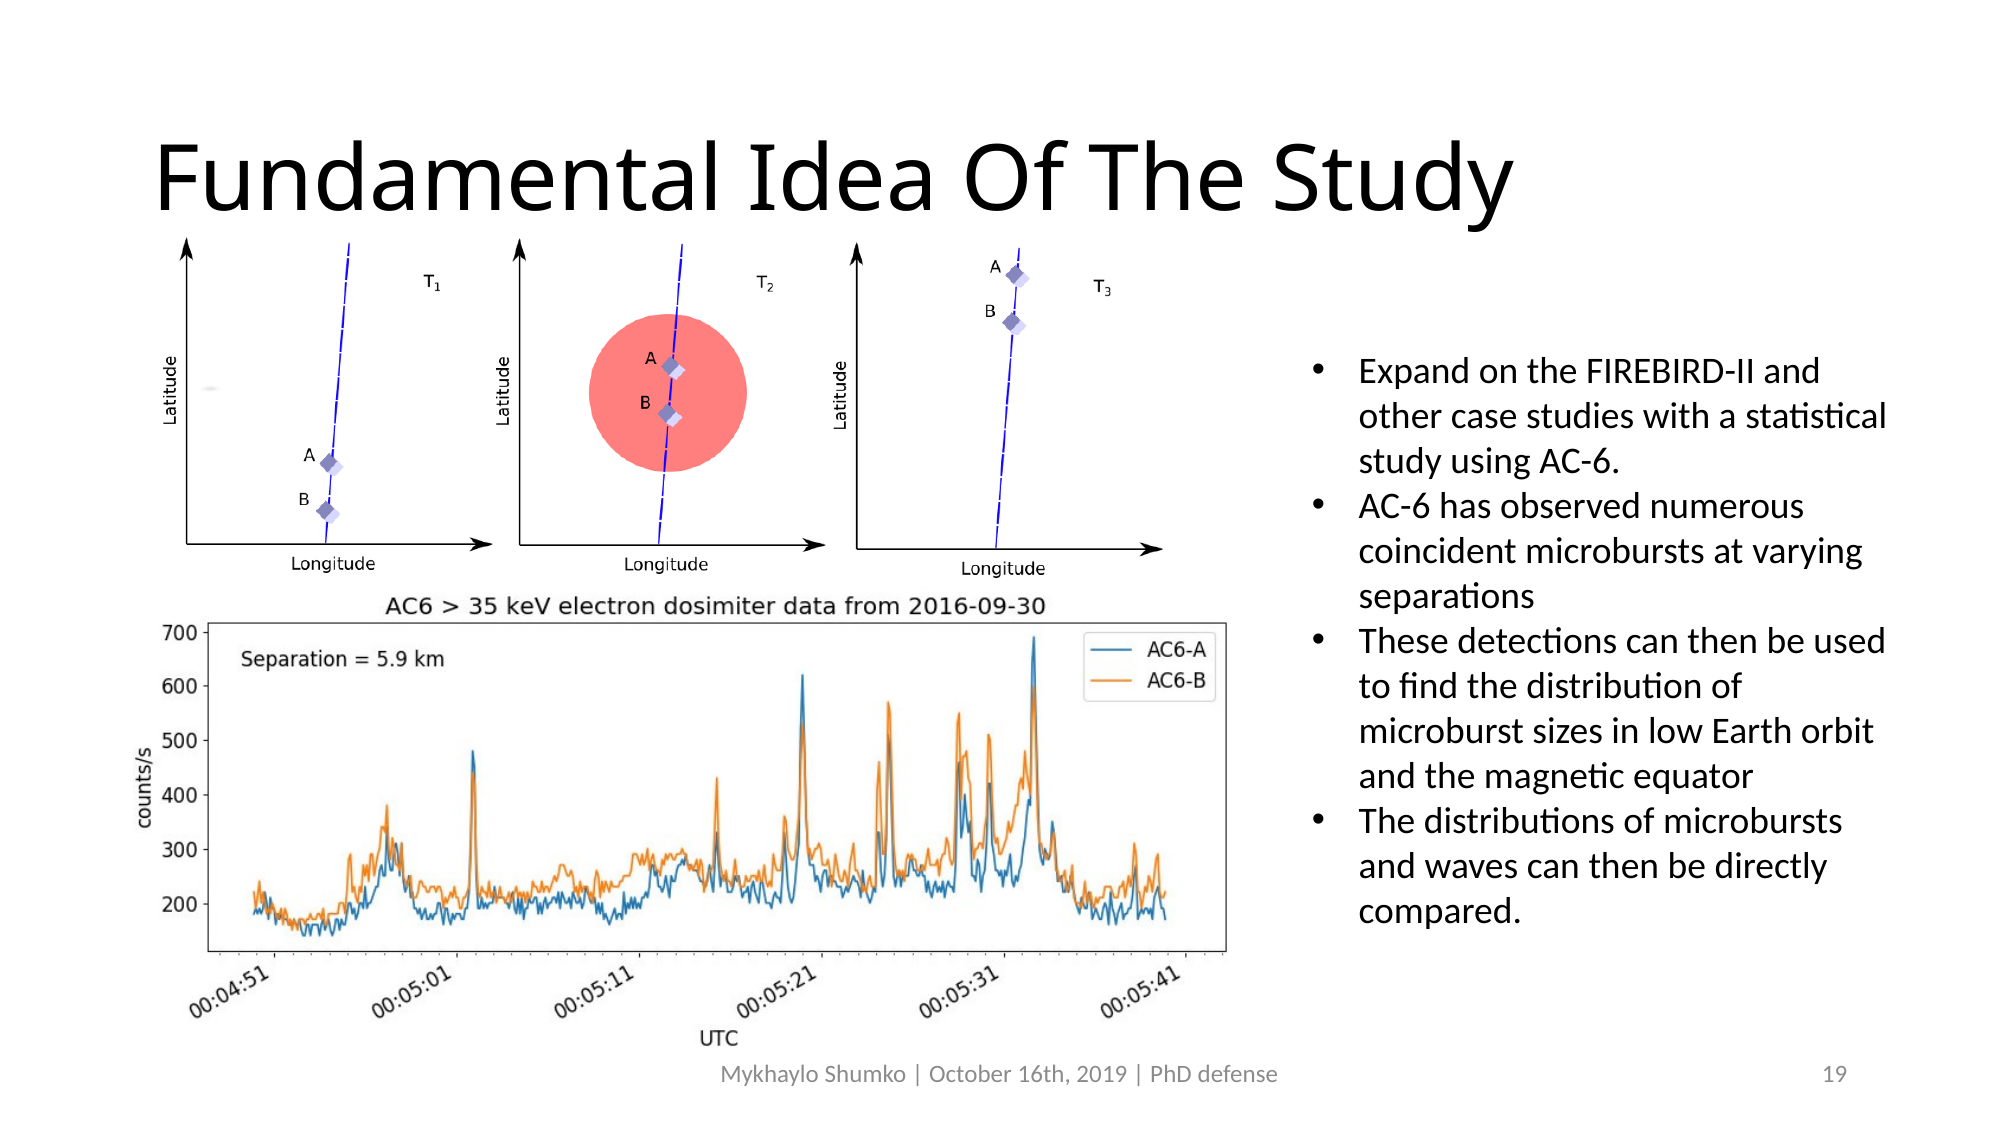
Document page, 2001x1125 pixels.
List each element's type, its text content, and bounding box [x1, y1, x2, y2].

title Fundamental Idea Of The Study [137, 59, 1863, 303]
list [159, 230, 1172, 580]
footer Mykhaylo Shumko | October 16th, 2019 | PhD defense [662, 1042, 1338, 1103]
text_box Expand on the FIREBIRD-II and other case studies with a statistical study using AC-6. AC-6 has observed numerous coincident microbursts at varying separations These detections can then be used to find the distribution of microburst sizes in low Earth orbit and the magnetic equator The distributions of microbursts and waves can then be directly compared. [1296, 338, 1915, 939]
slide_number 19 [1412, 1042, 1863, 1103]
picture [133, 587, 1228, 1047]
